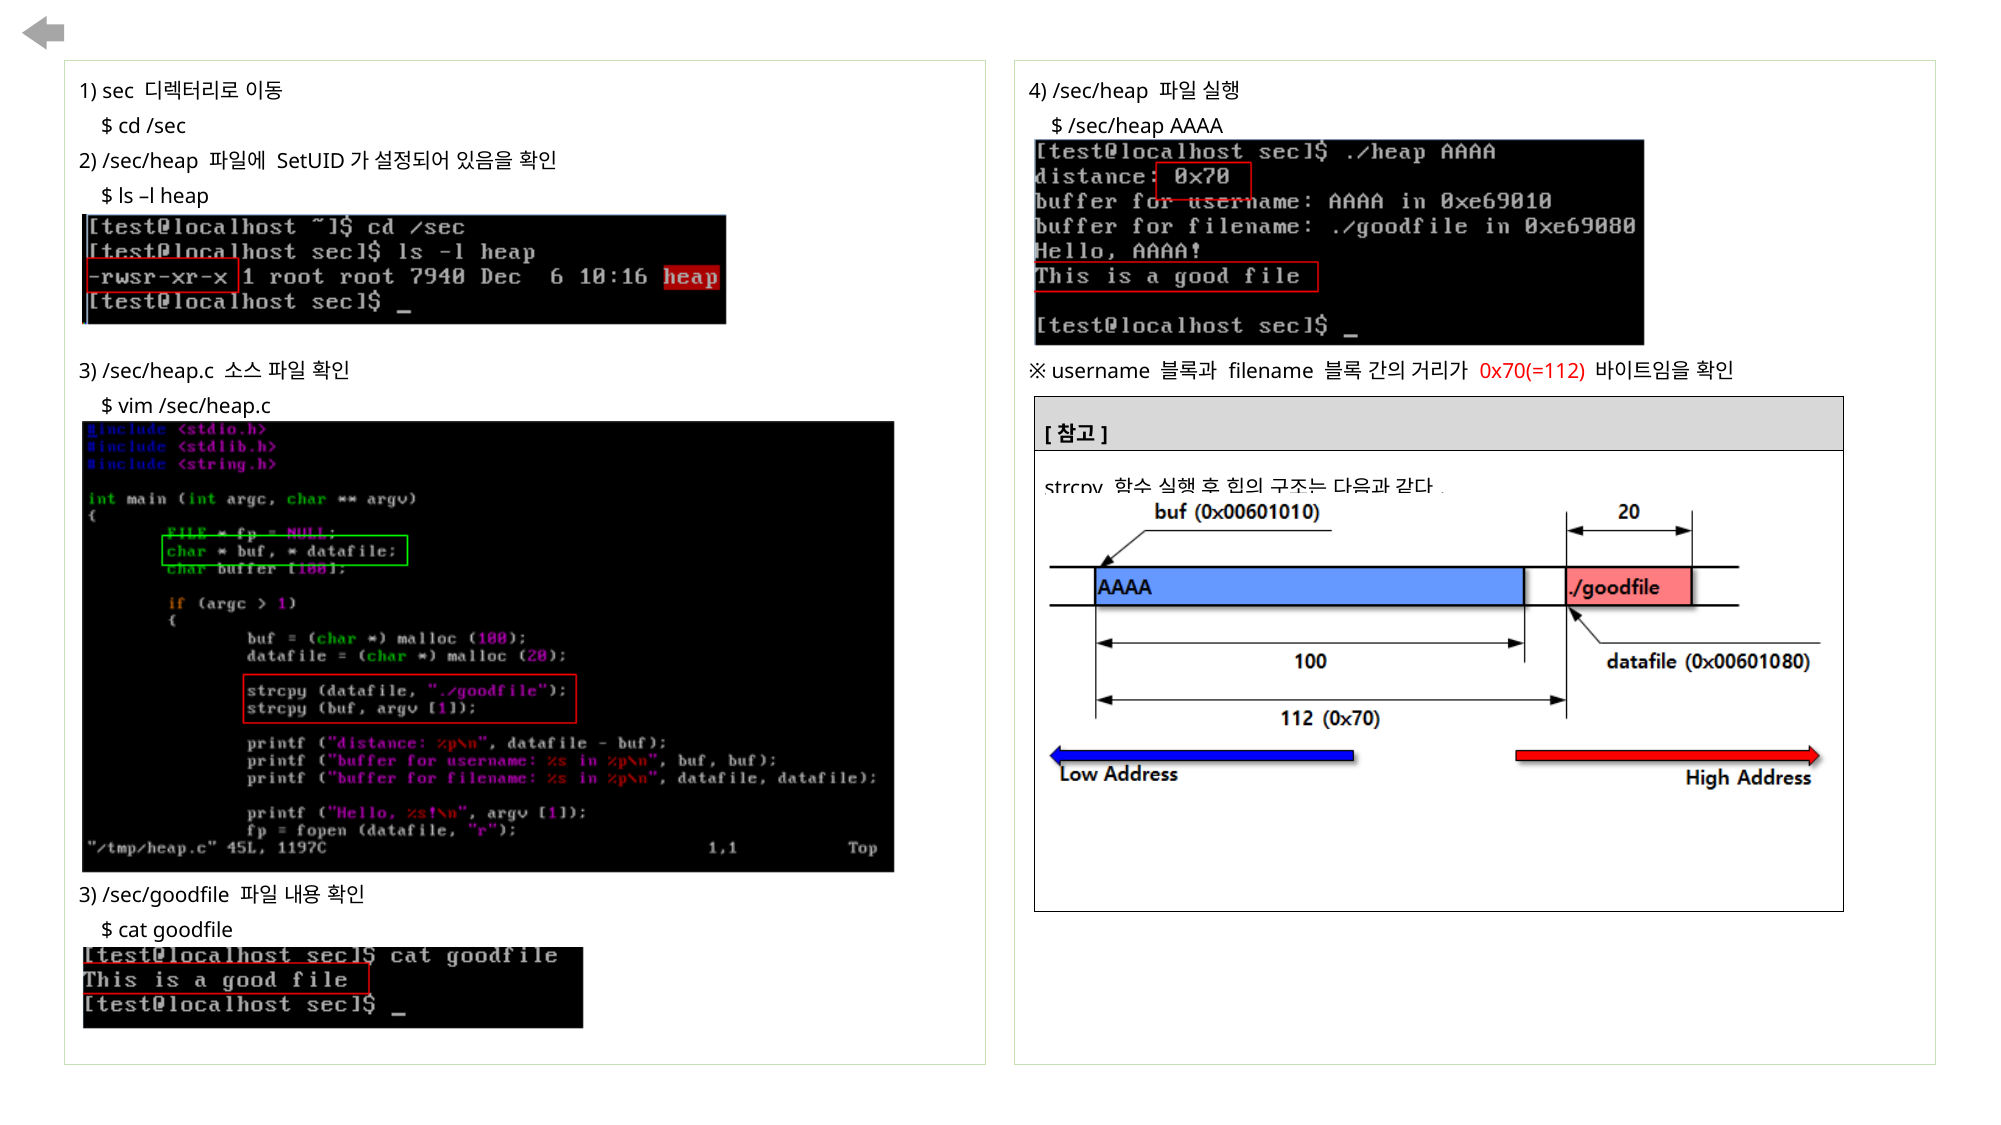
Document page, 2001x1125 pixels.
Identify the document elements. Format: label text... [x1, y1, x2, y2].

table_cell strcpy 함수 실행 후 힙의 구조는 다음과 같다. [1035, 451, 1843, 911]
text_box [20, 13, 66, 52]
text_box 4) /sec/heap 파일 실행 $ /sec/heap AAAA ※ username 블록과 filename 블록 간의 거리가 0x70(=112) 바이트임을 확인 [1014, 60, 1936, 1065]
picture [82, 421, 896, 874]
table_header [참고] [1035, 397, 1843, 450]
picture [1046, 493, 1831, 802]
picture [82, 214, 728, 326]
picture [82, 947, 585, 1031]
text_box 1) sec 디렉터리로 이동 $ cd /sec 2) /sec/heap 파일에 SetUID가 설정되어 있음을 확인 $ ls –l heap 3) /sec/heap.c 소스 파일 확인 $ vim /sec/heap.c 3) /sec/goodfile 파일 내용 확인 $ cat goodfile [64, 60, 986, 1065]
picture [1034, 139, 1646, 347]
